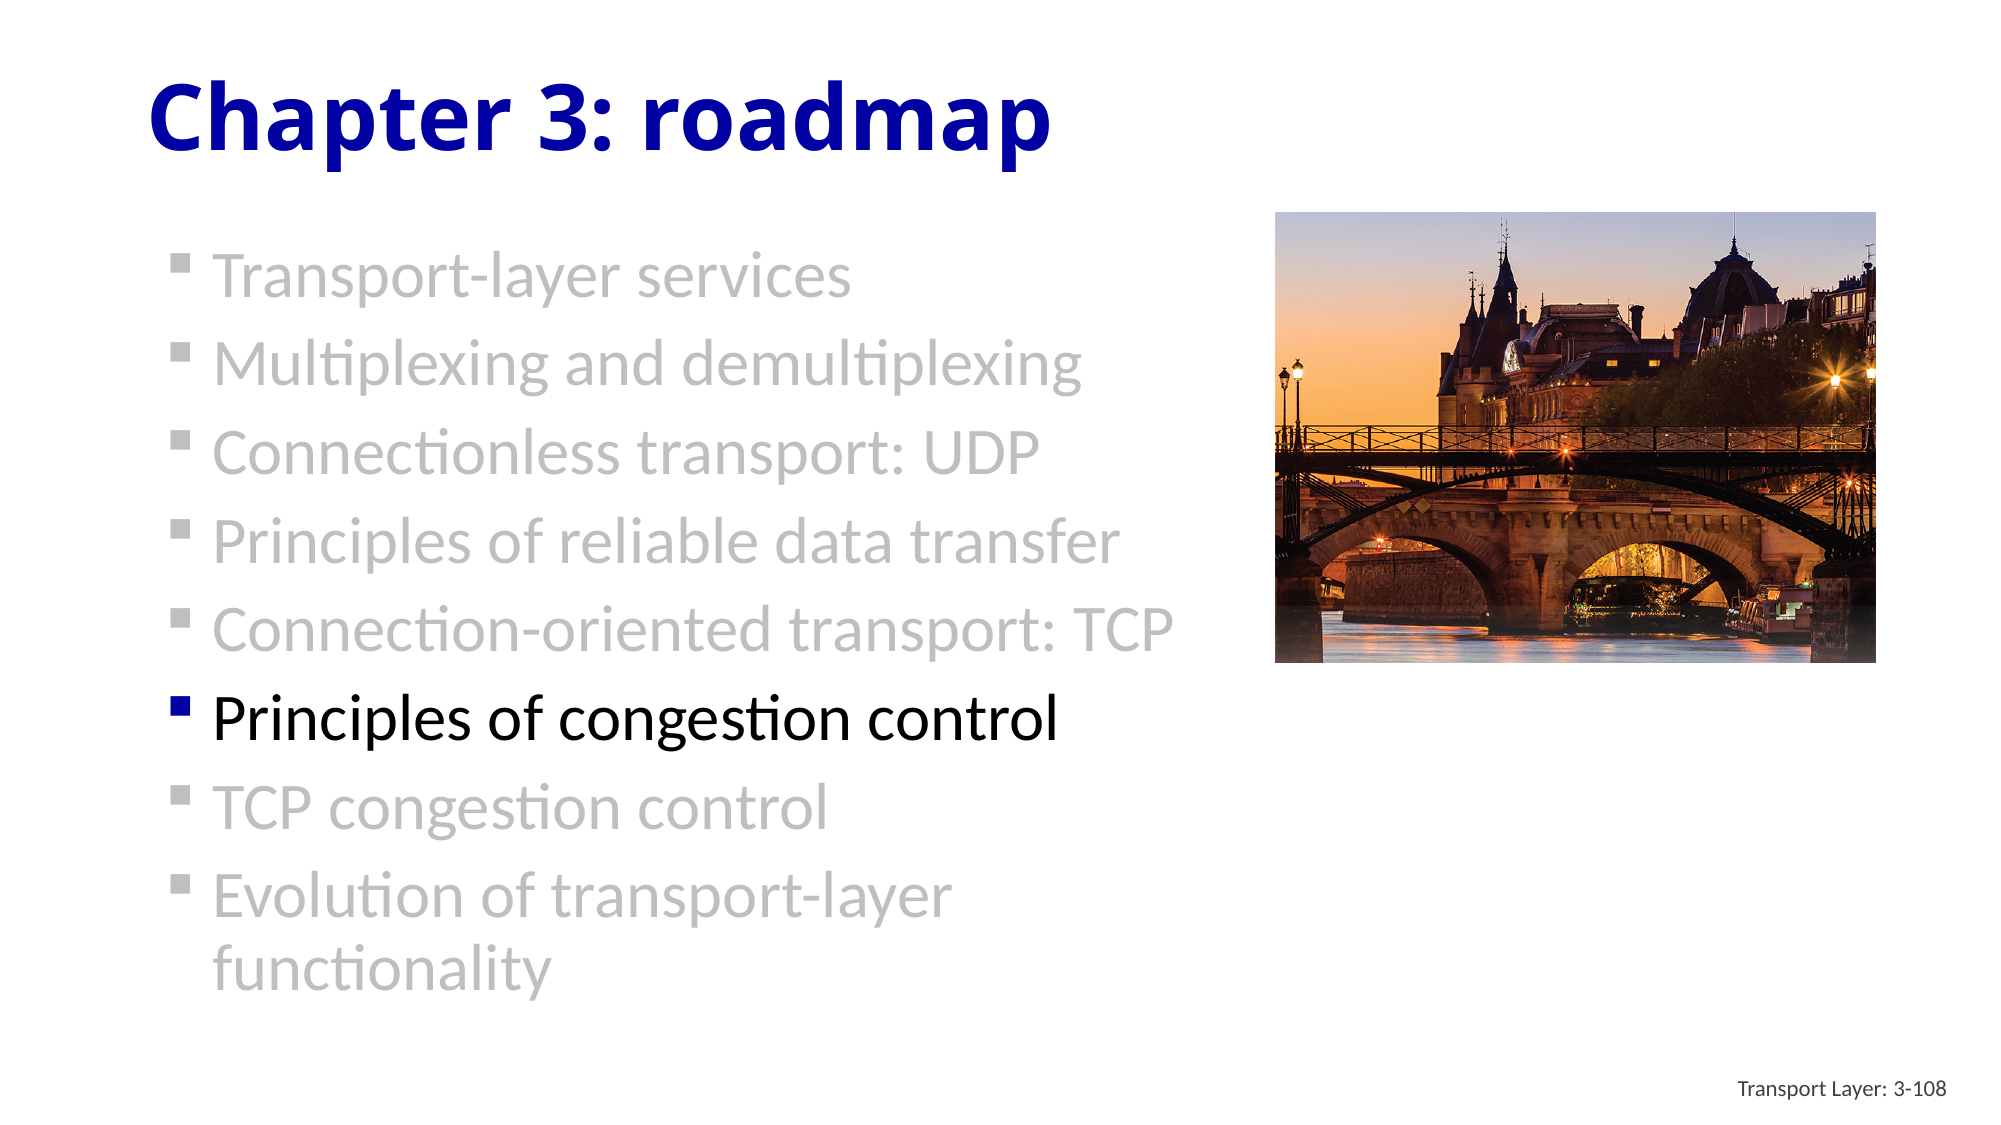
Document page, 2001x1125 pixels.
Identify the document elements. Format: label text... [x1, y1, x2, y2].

list Transport-layer services Multiplexing and demultiplexing Connectionless transport: UDP Principles of reliable data transfer Connection-oriented transport: TCP Principles of congestion control TCP congestion control Evolution of transport-layer functionality [131, 231, 1217, 1057]
slide_number Transport Layer: 3-108 [1512, 1056, 1963, 1117]
title Chapter 3: roadmap [131, 47, 1856, 195]
picture [1275, 212, 1876, 663]
